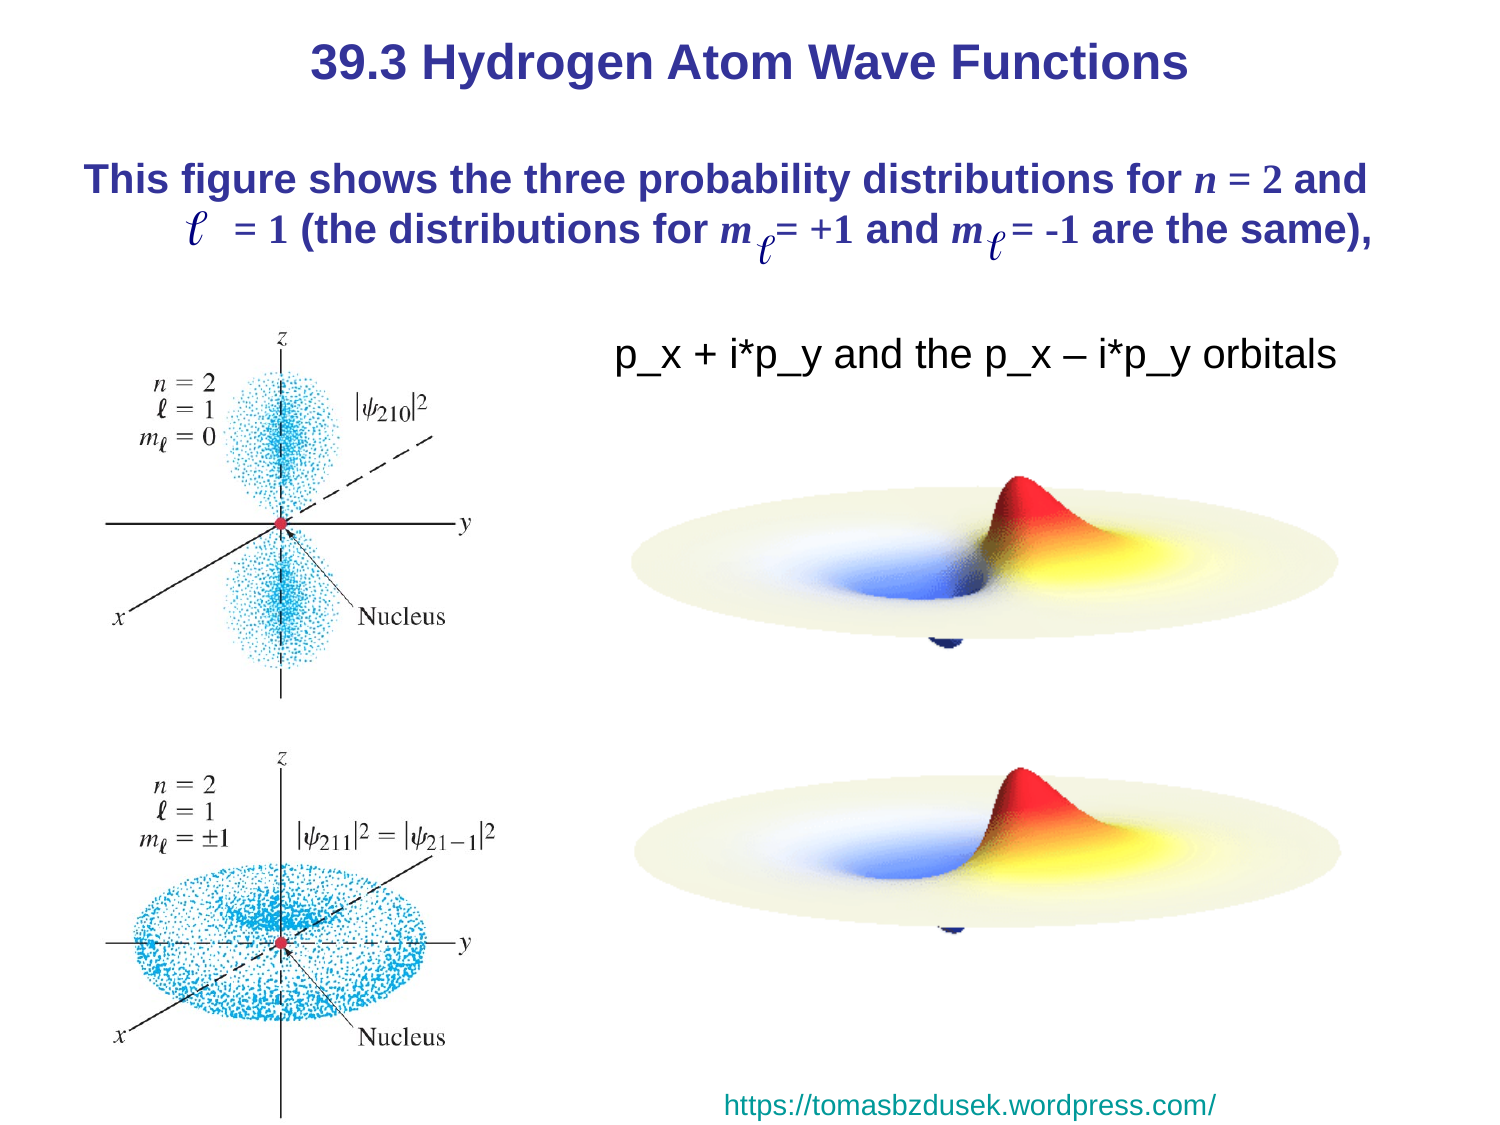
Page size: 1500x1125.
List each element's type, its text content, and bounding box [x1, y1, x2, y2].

text_box https://tomasbzdusek.wordpress.com/ [508, 1079, 1459, 1125]
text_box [749, 227, 780, 272]
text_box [178, 202, 214, 254]
picture [100, 326, 503, 1125]
text_box p_x + i*p_y and the p_x – i*p_y orbitals [434, 319, 1500, 385]
title 39.3 Hydrogen Atom Wave Functions [0, 0, 1500, 120]
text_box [979, 223, 1011, 268]
picture [591, 391, 1377, 1022]
text_box This figure shows the three probability distributions for n = 2 and = 1 (the distributions for m = +1 and m = -1 are the same), [68, 144, 1431, 267]
